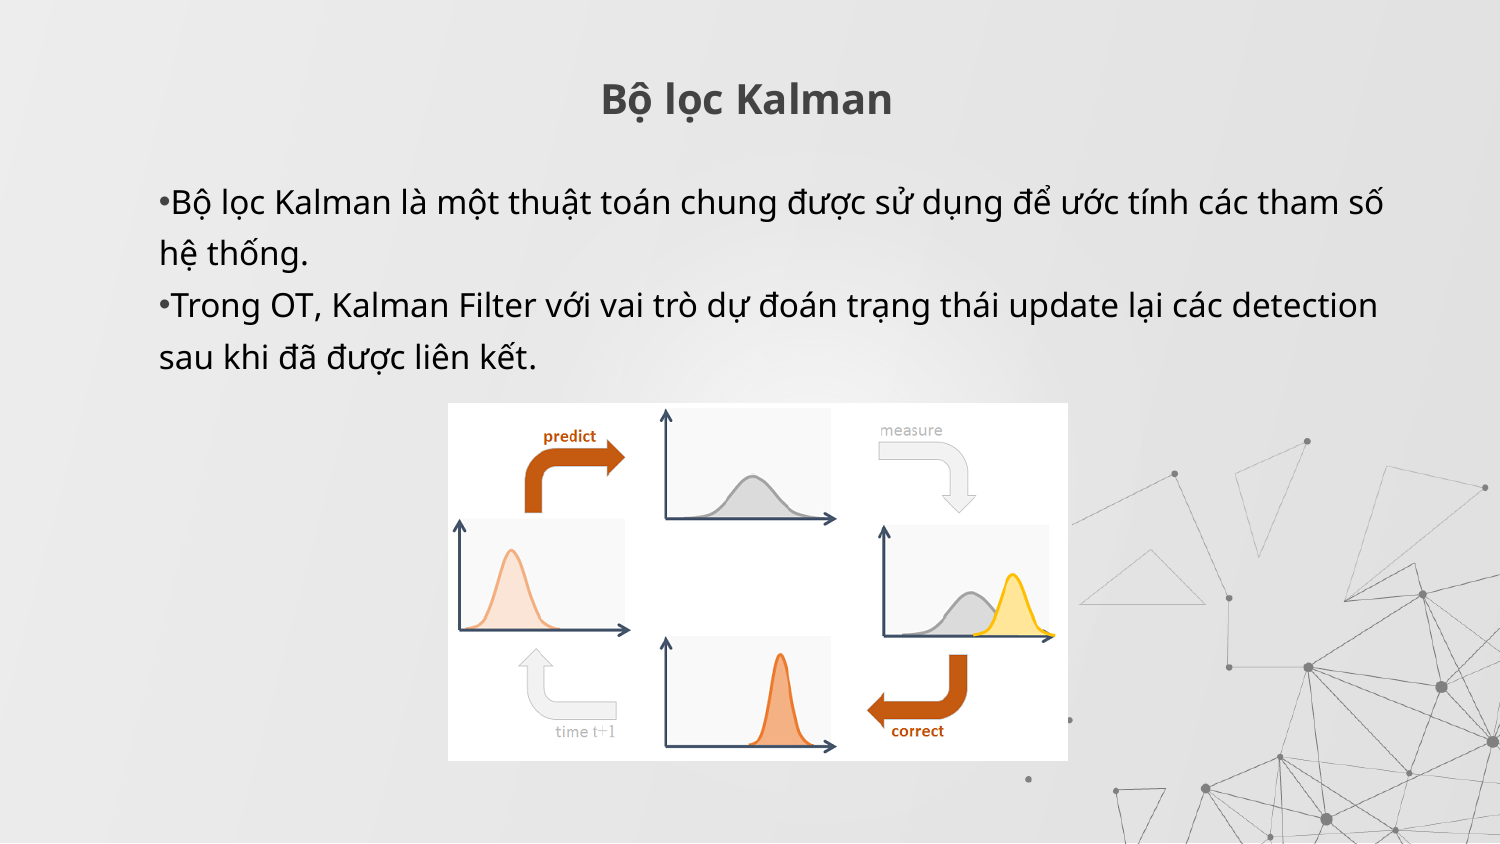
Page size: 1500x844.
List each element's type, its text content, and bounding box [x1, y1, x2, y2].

list Bộ lọc Kalman là một thuật toán chung được sử dụng để ước tính các tham số hệ thống. Trong OT, Kalman Filter với vai trò dự đoán trạng thái update lại các detection sau khi đã được liên kết. [144, 153, 1408, 788]
picture [0, 0, 1500, 844]
title Bộ lọc Kalman [322, 57, 1178, 214]
